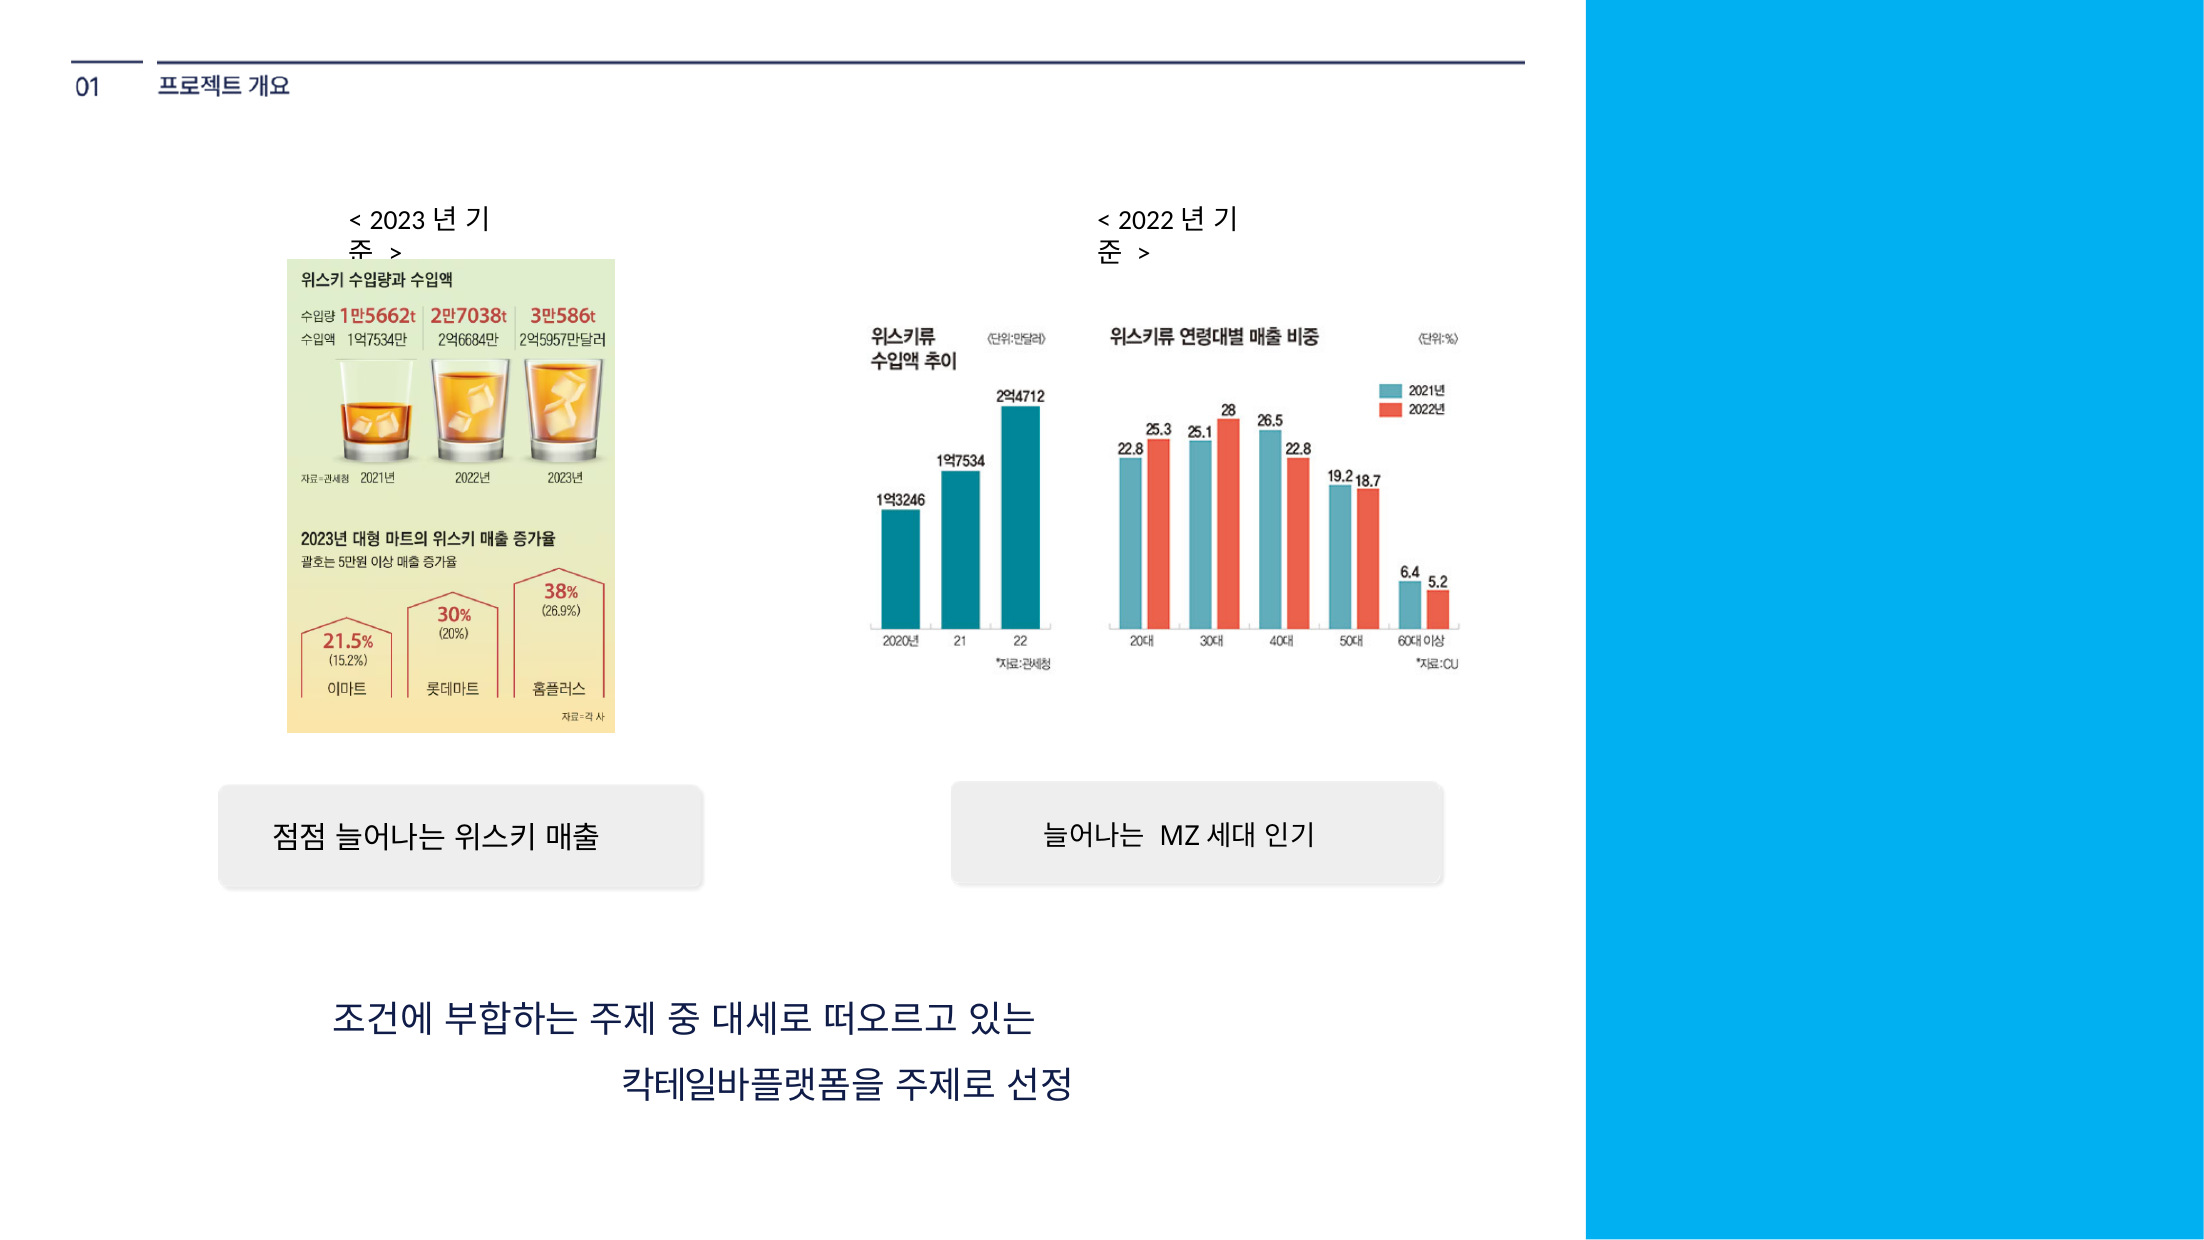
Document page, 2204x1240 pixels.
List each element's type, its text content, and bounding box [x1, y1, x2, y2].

text_box < 2023년 기준 > [346, 199, 537, 257]
text_box [1585, 0, 2204, 1240]
picture [0, 258, 1585, 943]
text_box 조건에 부합하는 주제 중 대세로 떠오르고 있는 칵테일바플랫폼을 주제로 선정 [330, 971, 1266, 1106]
text_box < 2022년 기준 > [1094, 199, 1285, 268]
picture [156, 58, 1525, 97]
picture [857, 308, 1476, 686]
picture [71, 59, 143, 97]
